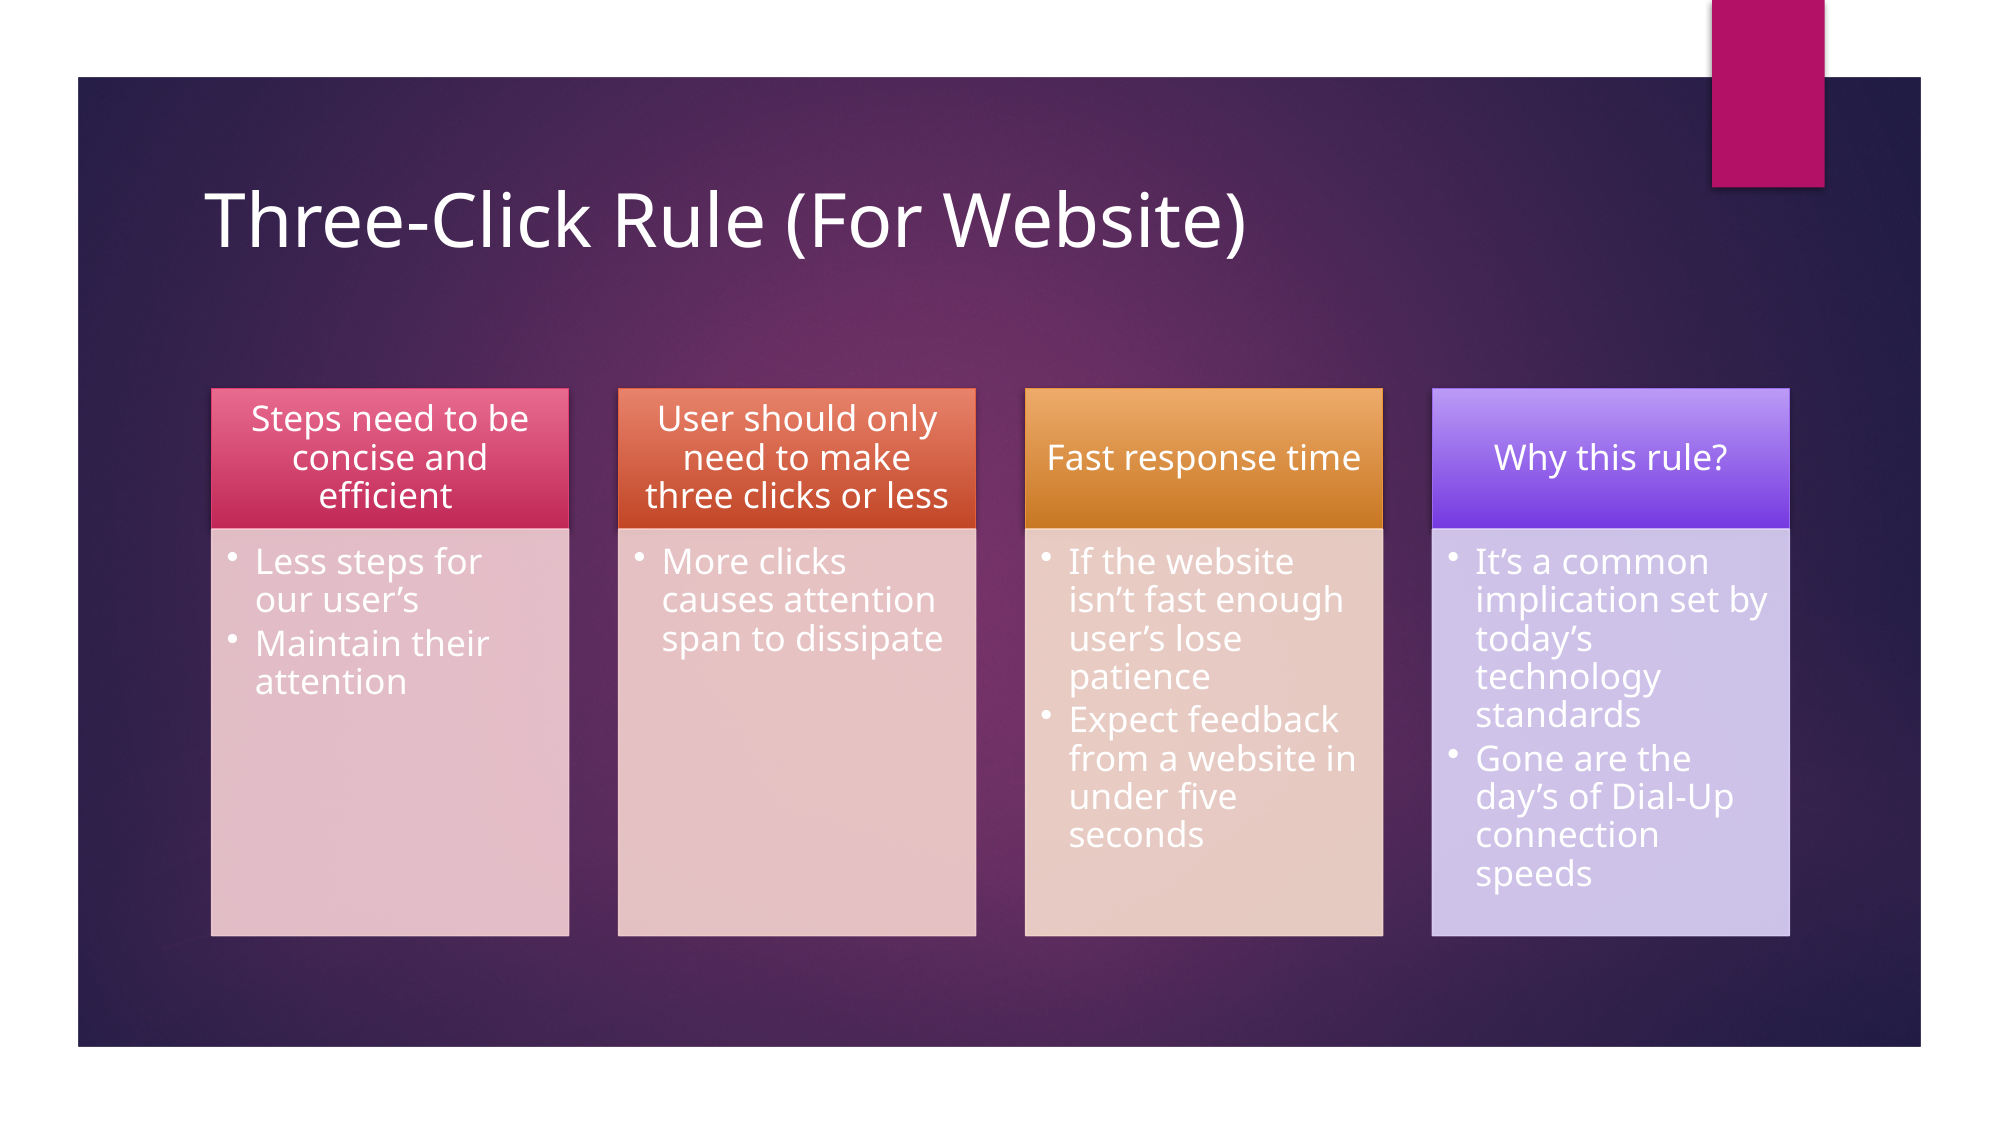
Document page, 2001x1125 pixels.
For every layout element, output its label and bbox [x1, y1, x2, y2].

list [210, 380, 1791, 943]
text_box [0, 0, 2000, 1125]
